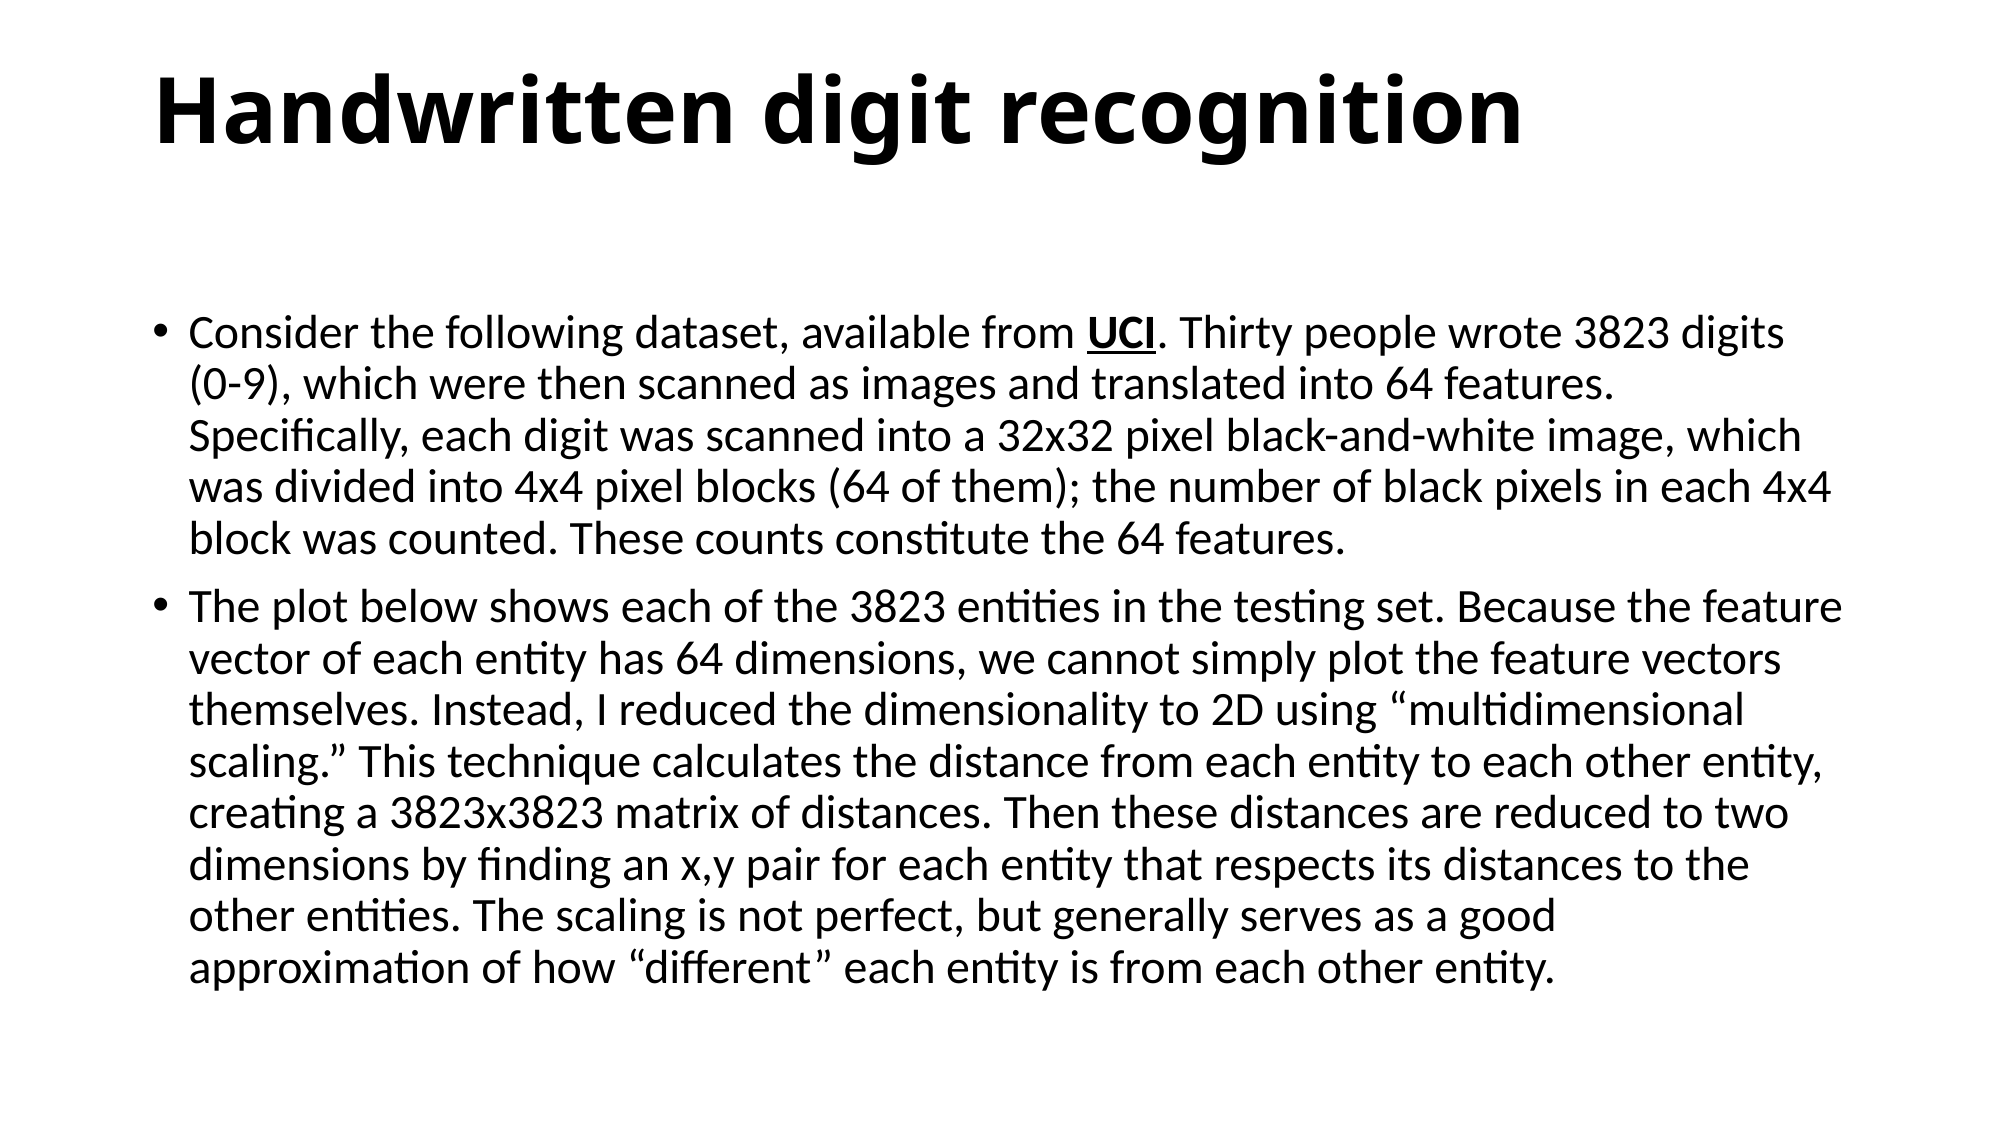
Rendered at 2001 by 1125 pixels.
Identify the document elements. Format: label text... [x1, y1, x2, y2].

list Consider the following dataset, available from UCI. Thirty people wrote 3823 digits (0-9), which were then scanned as images and translated into 64 features. Specifically, each digit was scanned into a 32x32 pixel black-and-white image, which was divided into 4x4 pixel blocks (64 of them); the number of black pixels in each 4x4 block was counted. These counts constitute the 64 features. The plot below shows each of the 3823 entities in the testing set. Because the feature vector of each entity has 64 dimensions, we cannot simply plot the feature vectors themselves. Instead, I reduced the dimensionality to 2D using “multidimensional scaling.” This technique calculates the distance from each entity to each other entity, creating a 3823x3823 matrix of distances. Then these distances are reduced to two dimensions by finding an x,y pair for each entity that respects its distances to the other entities. The scaling is not perfect, but generally serves as a good approximation of how “different” each entity is from each other entity. [137, 299, 1863, 1014]
title Handwritten digit recognition [137, 59, 1863, 278]
